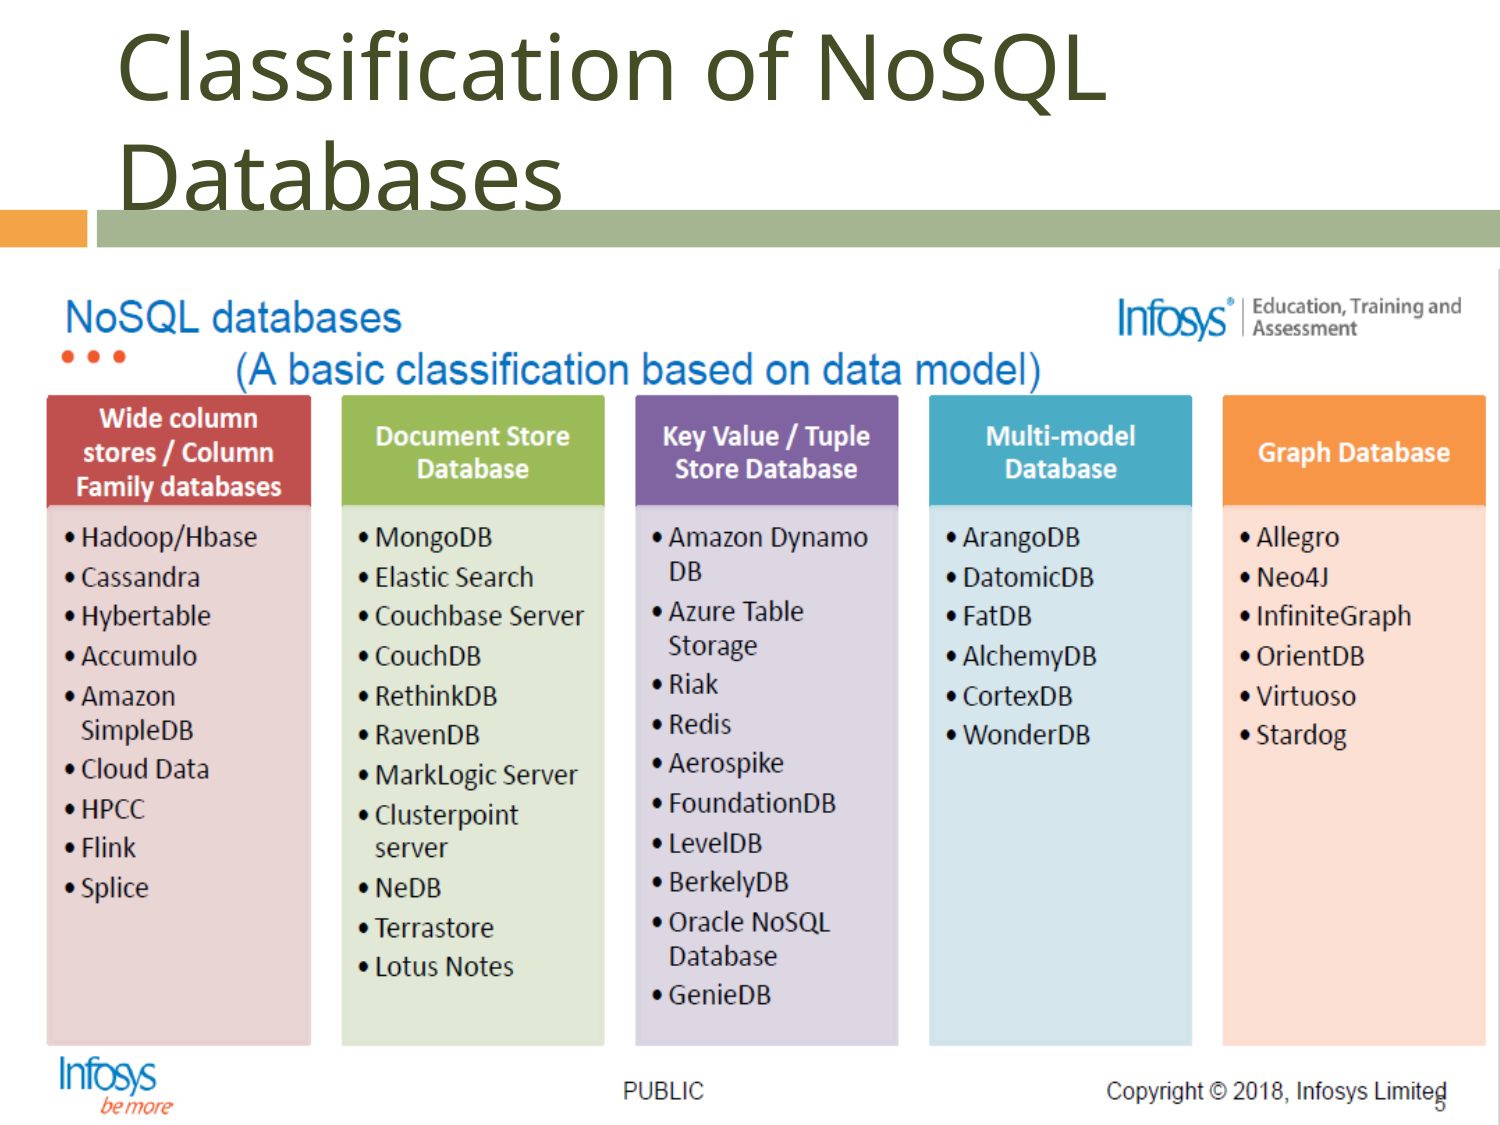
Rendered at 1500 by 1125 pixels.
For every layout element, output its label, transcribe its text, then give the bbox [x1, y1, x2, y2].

title Classification of NoSQL Databases [100, 37, 1438, 200]
picture [12, 269, 1500, 1125]
